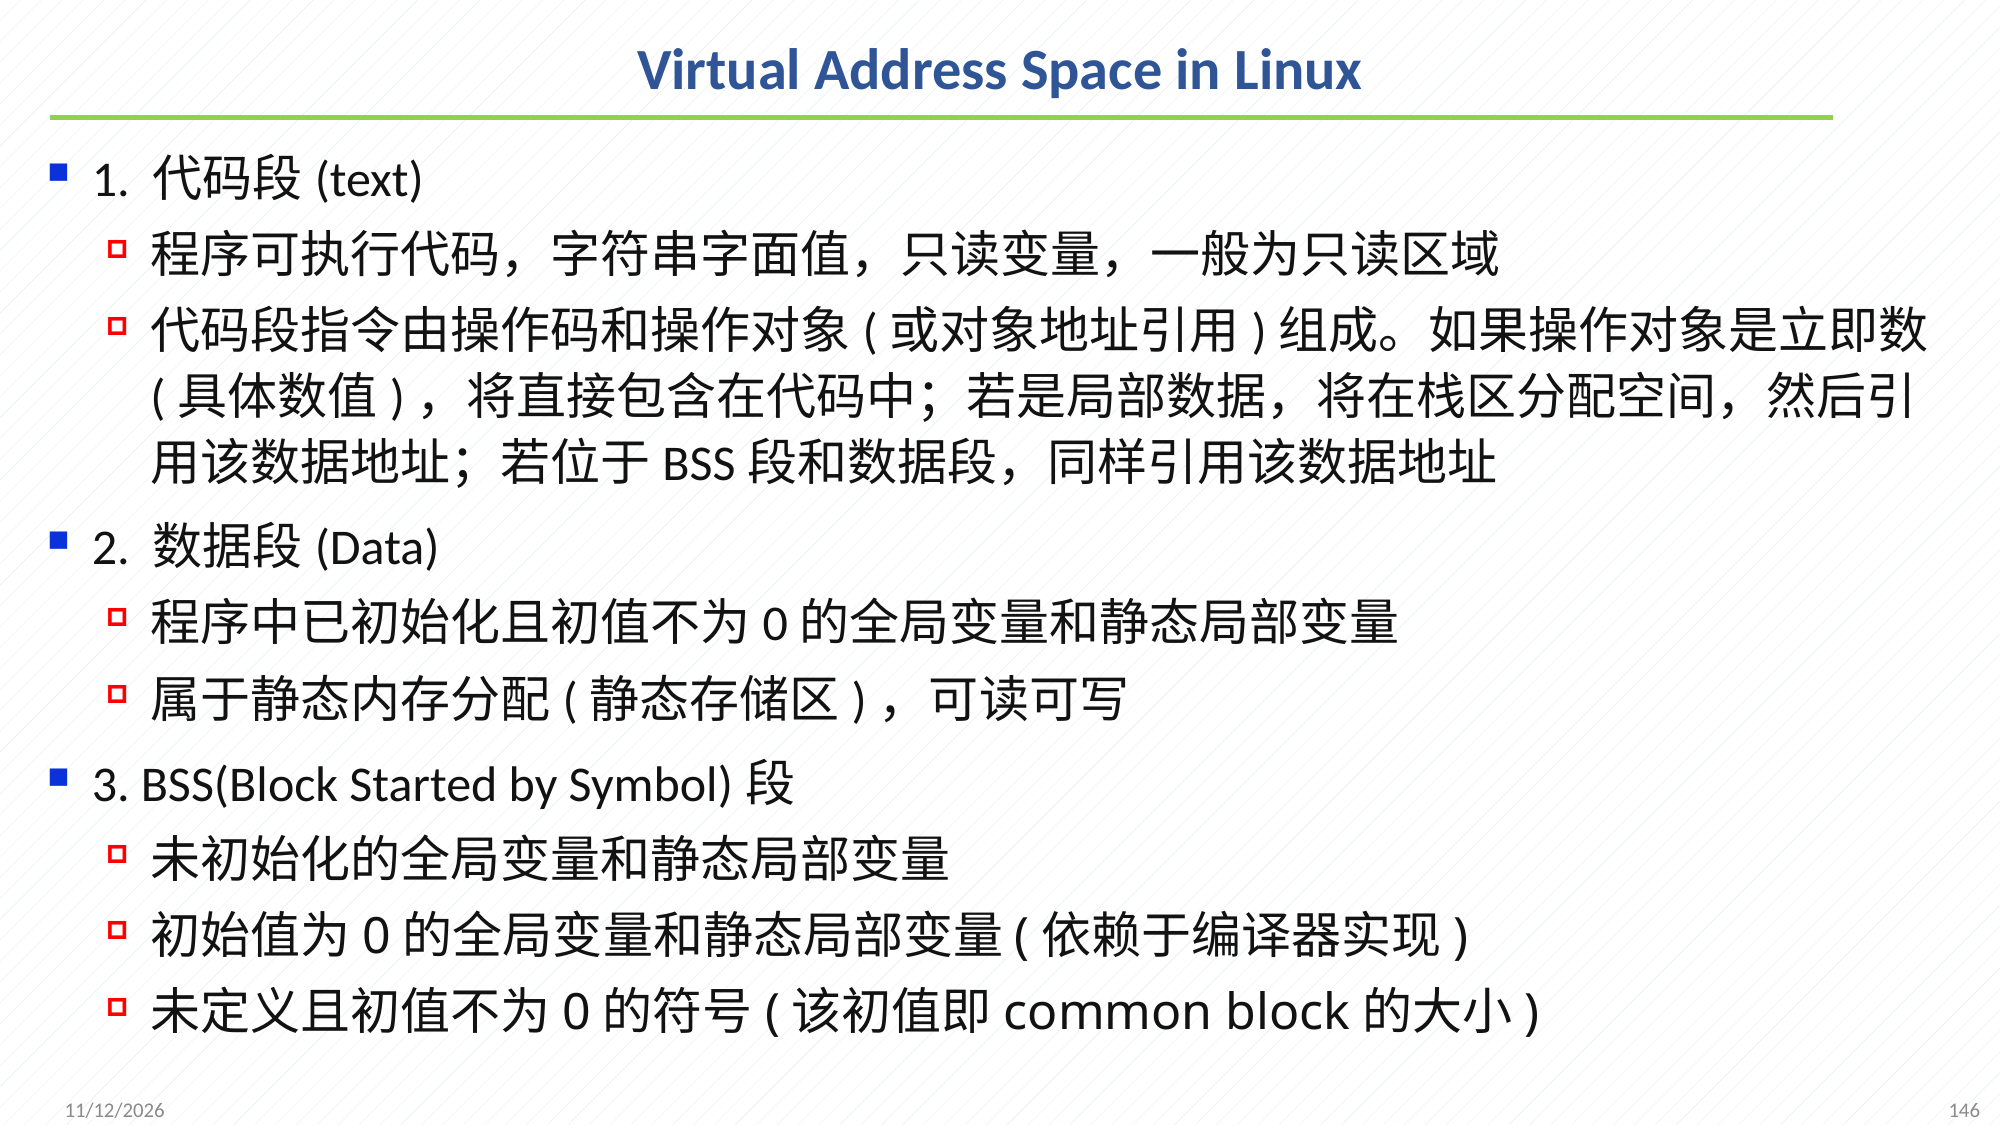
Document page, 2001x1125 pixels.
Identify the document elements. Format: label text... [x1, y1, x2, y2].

slide_number 146 [1545, 1079, 1996, 1125]
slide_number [49, 1079, 500, 1125]
list 1. 代码段(text) 程序可执行代码，字符串字面值，只读变量，一般为只读区域 代码段指令由操作码和操作对象(或对象地址引用)组成。如果操作对象是立即数(具体数值)，将直接包含在代码中；若是局部数据，将在栈区分配空间，然后引用该数据地址；若位于BSS段和数据段，同样引用该数据地址 2. 数据段(Data) 程序中已初始化且初值不为0的全局变量和静态局部变量 属于静态内存分配(静态存储区)，可读可写 3. BSS(Block Started by Symbol)段 未初始化的全局变量和静态局部变量 初始值为0的全局变量和静态局部变量(依赖于编译器实现) 未定义且初值不为0的符号(该初值即common block的大小) [32, 126, 1974, 1081]
title Virtual Address Space in Linux [50, 13, 1949, 126]
